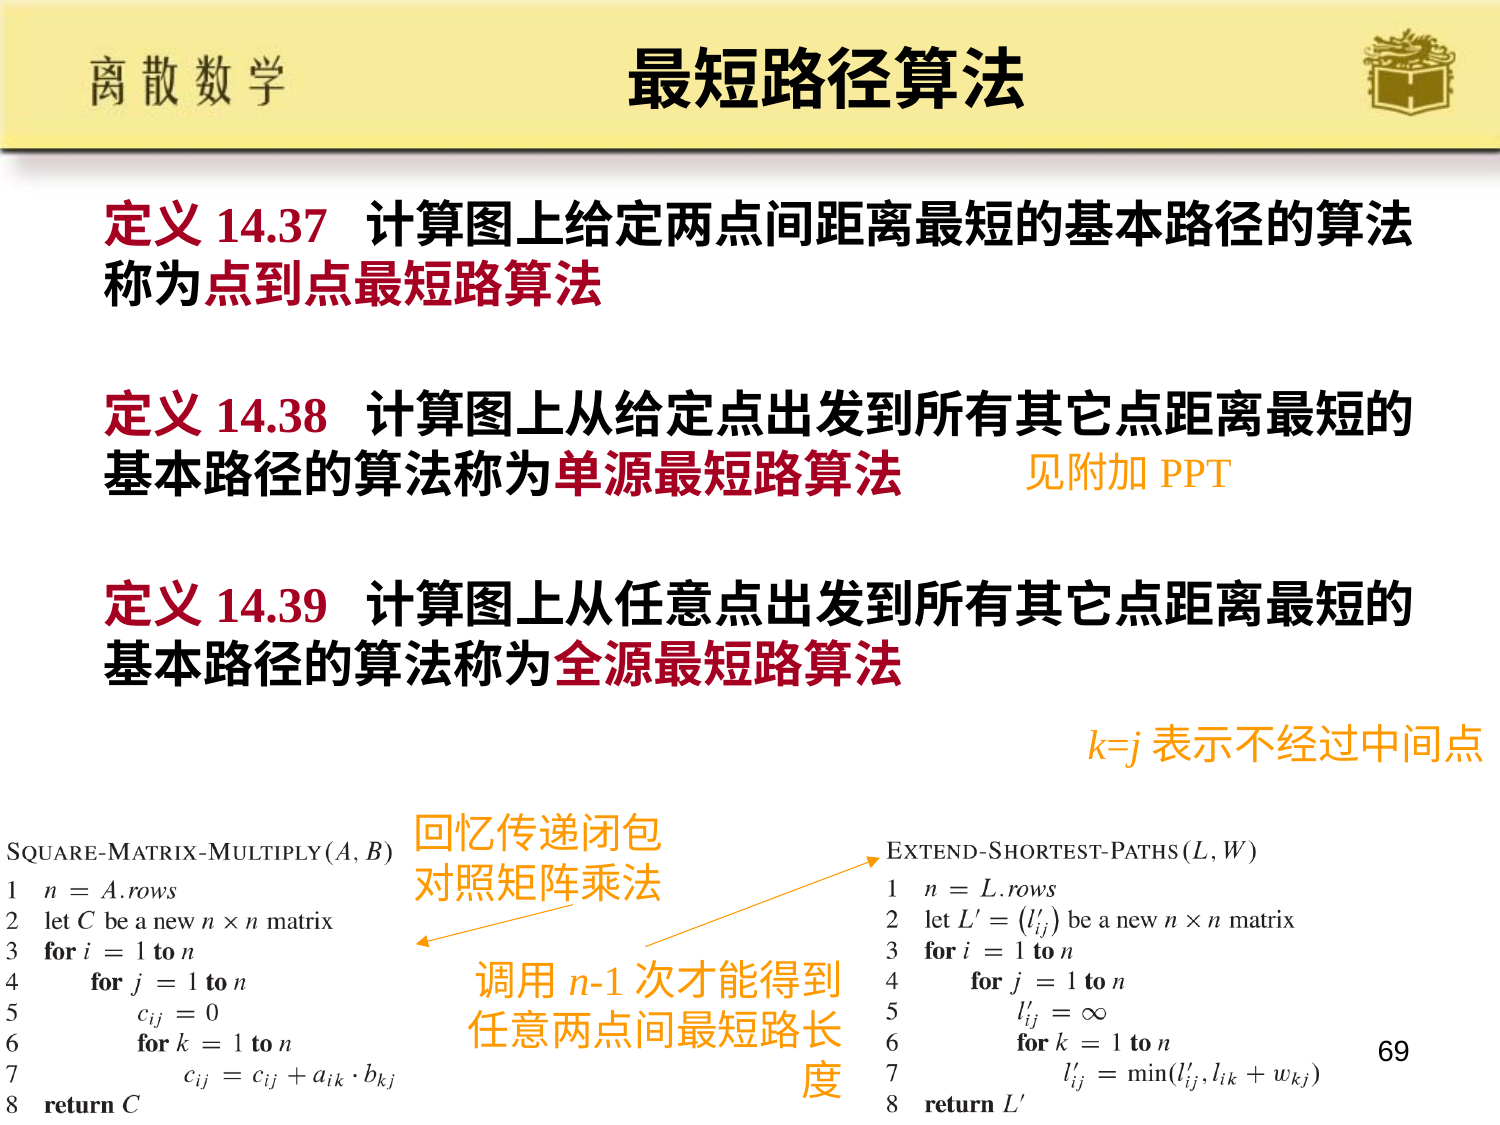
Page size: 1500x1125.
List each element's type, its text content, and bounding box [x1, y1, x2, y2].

title 最短路径算法 [324, 42, 1329, 112]
slide_number 69 [1329, 1024, 1425, 1103]
picture [0, 0, 1500, 1125]
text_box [415, 904, 573, 945]
text_box 回忆传递闭包对照矩阵乘法 [398, 799, 694, 915]
text_box 见附加PPT [1009, 438, 1329, 504]
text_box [645, 857, 880, 996]
text_box k=j表示不经过中间点 [1057, 710, 1500, 776]
text_box 调用n-1次才能得到任意两点间最短路长度 [432, 946, 858, 1112]
